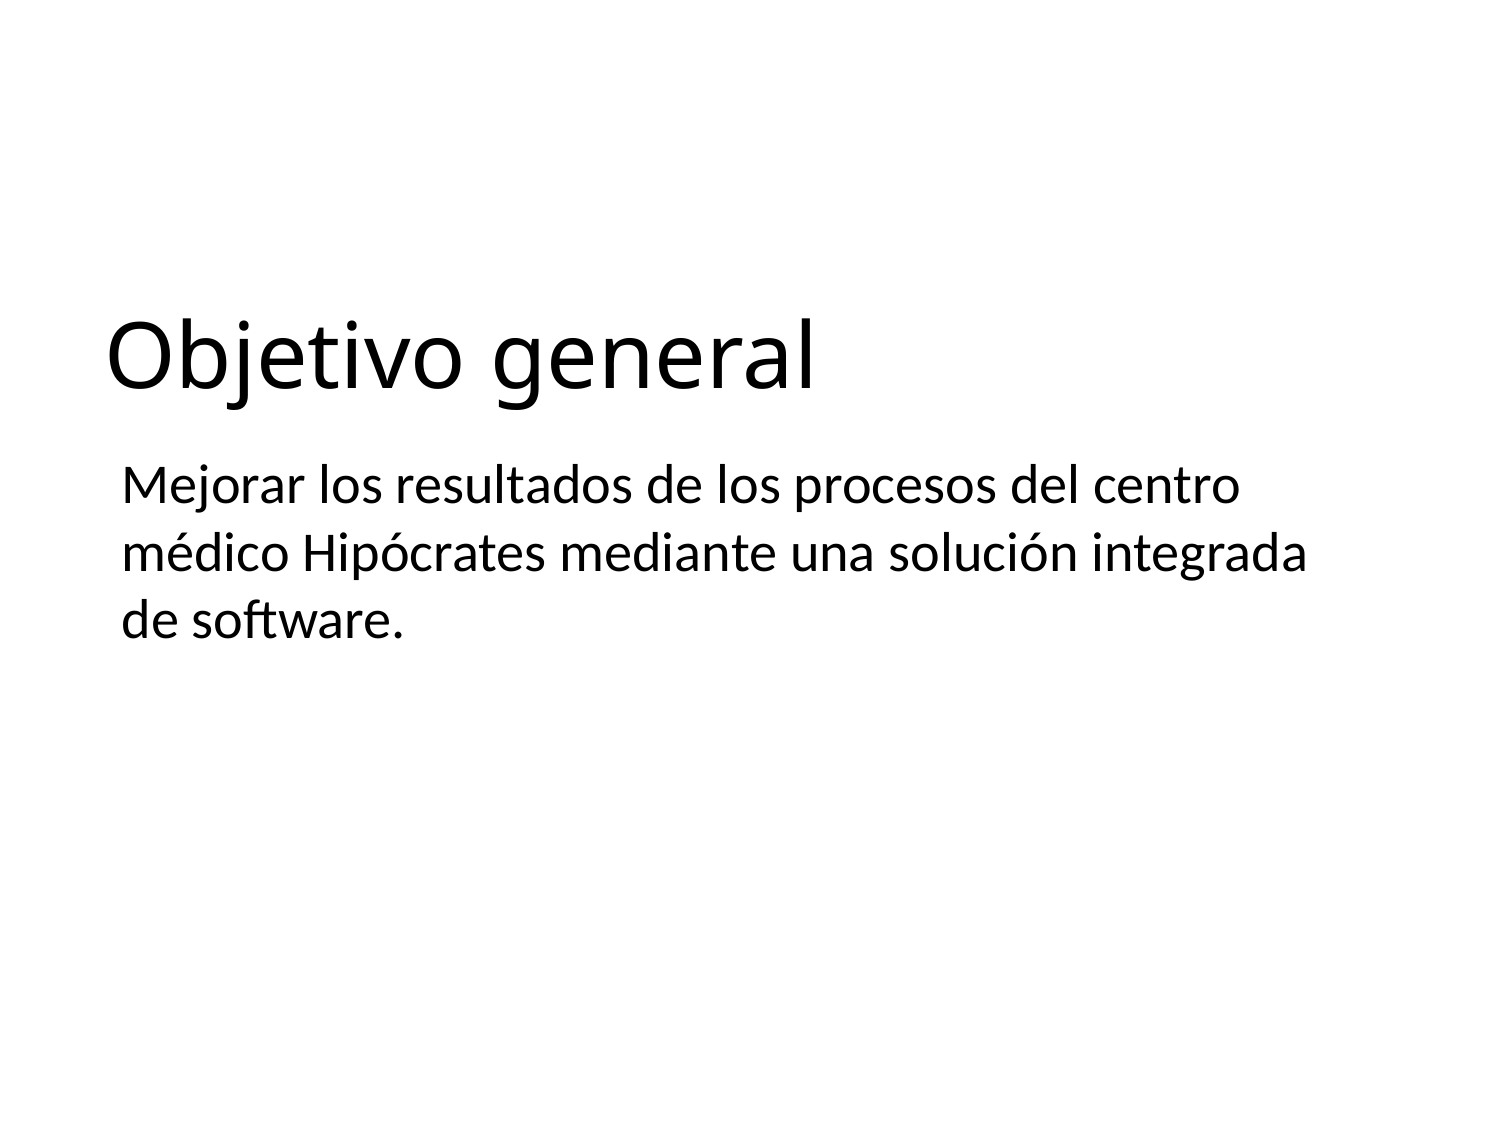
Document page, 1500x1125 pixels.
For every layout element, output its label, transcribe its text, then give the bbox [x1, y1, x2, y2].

title Objetivo general [89, 277, 1384, 441]
text_box Mejorar los resultados de los procesos del centro médico Hipócrates mediante una solución integrada de software. [106, 440, 1384, 658]
